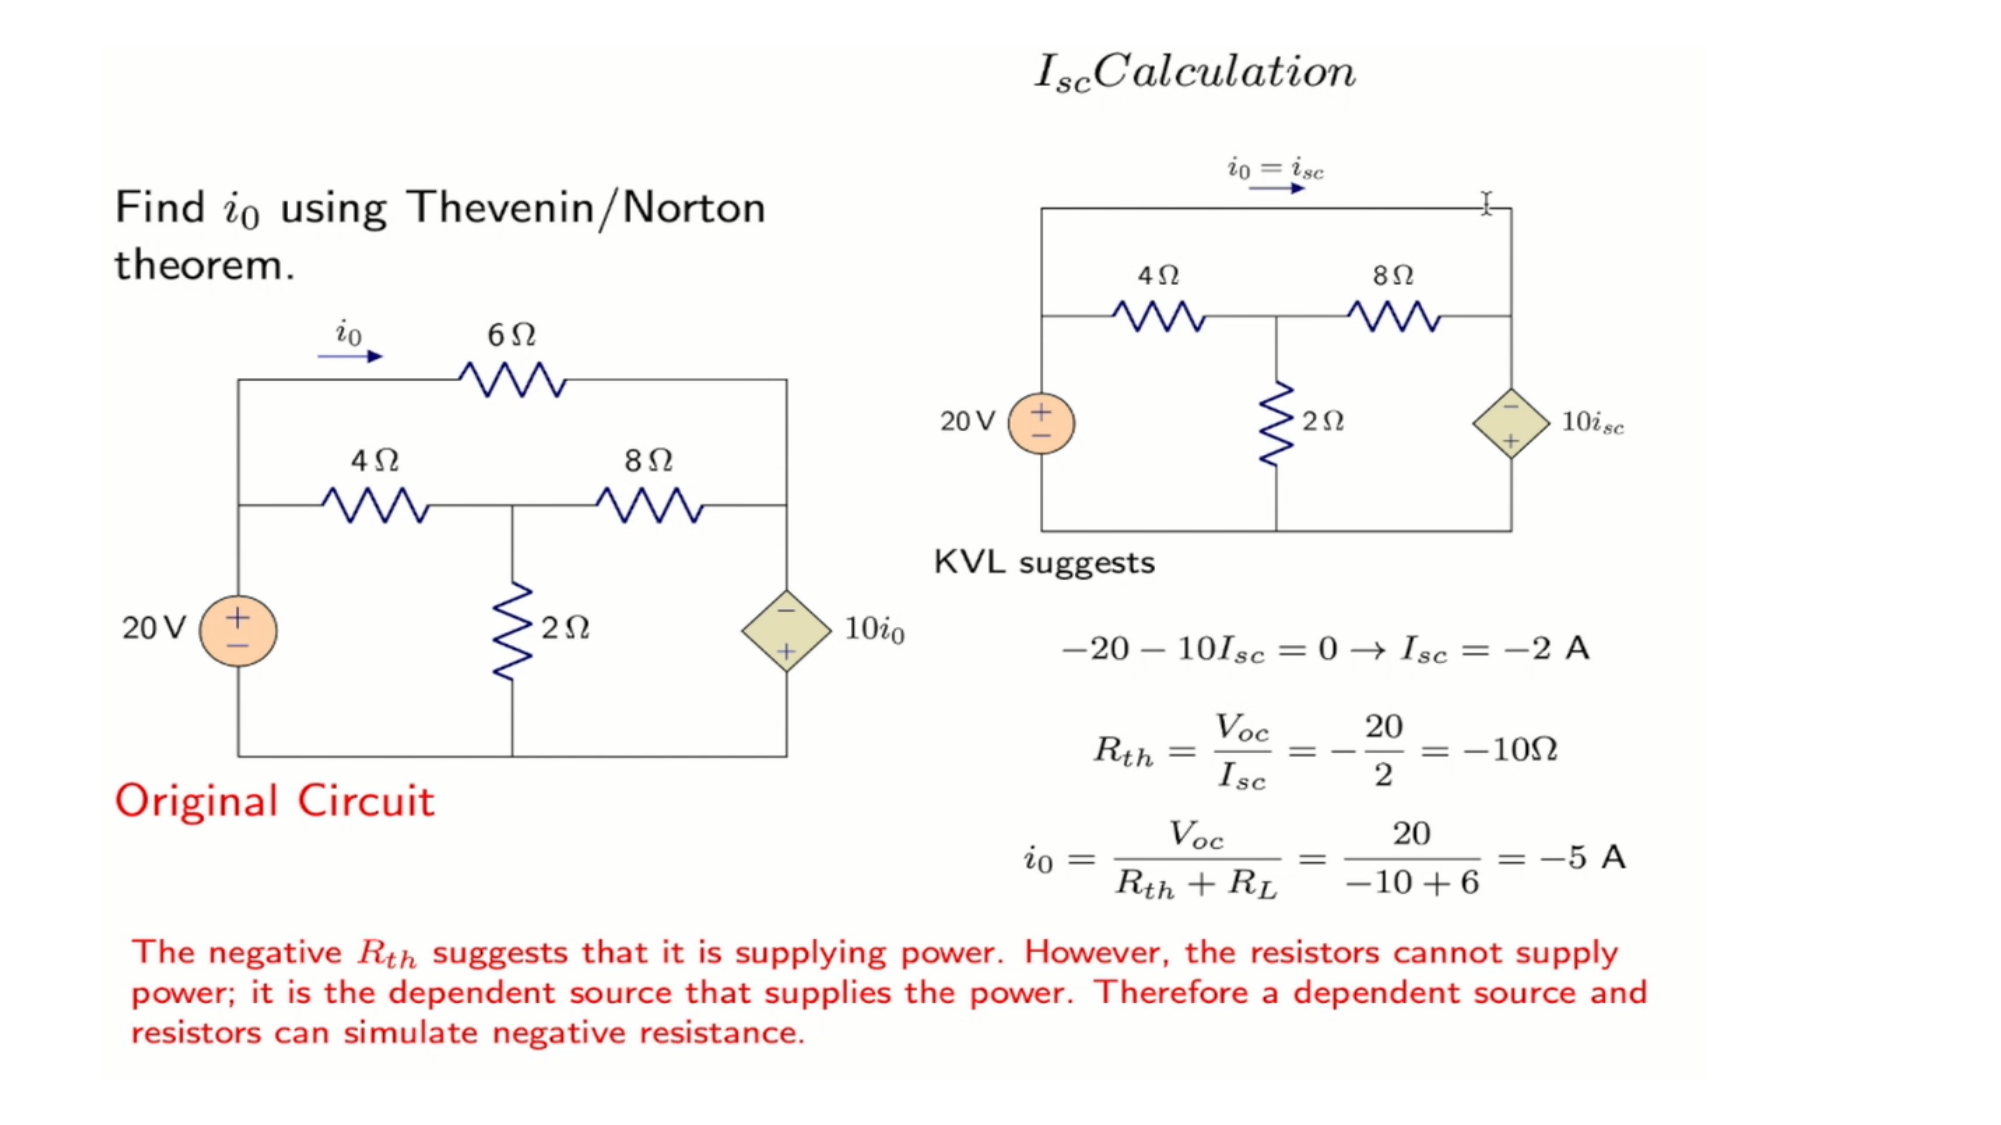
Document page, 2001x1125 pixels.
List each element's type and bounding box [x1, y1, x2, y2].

picture [102, 46, 1706, 1079]
